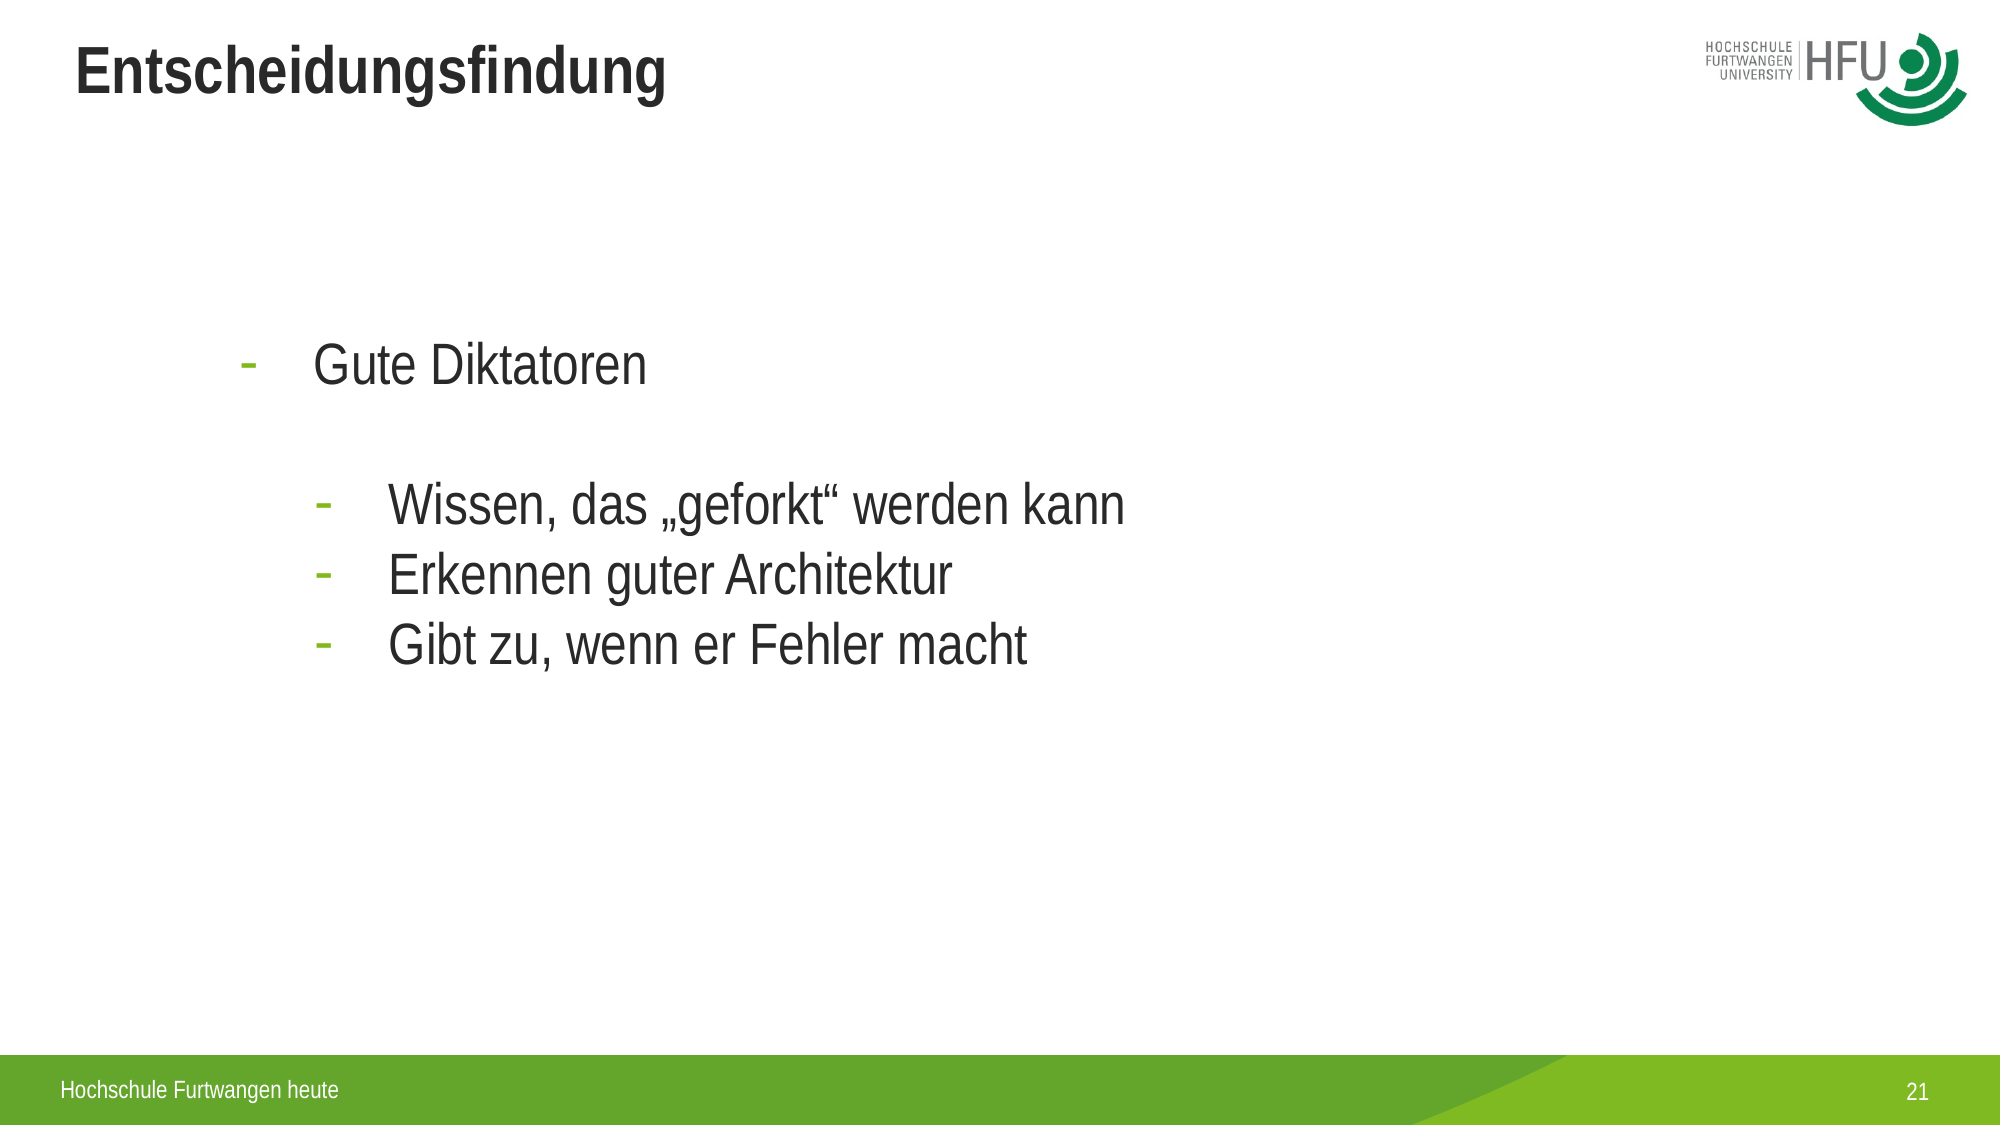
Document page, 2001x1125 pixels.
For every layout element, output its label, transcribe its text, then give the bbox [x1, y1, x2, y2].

text_box Gute Diktatoren Wissen, das „geforkt“ werden kann Erkennen guter Architektur Gibt zu, wenn er Fehler macht [149, 248, 1640, 830]
text_box 21 [1672, 1057, 1945, 1124]
text_box Entscheidungsfindung [60, 28, 1591, 102]
picture [1689, 19, 1981, 138]
picture [0, 1055, 2000, 1125]
text_box Hochschule Furtwangen heute [60, 1058, 985, 1119]
